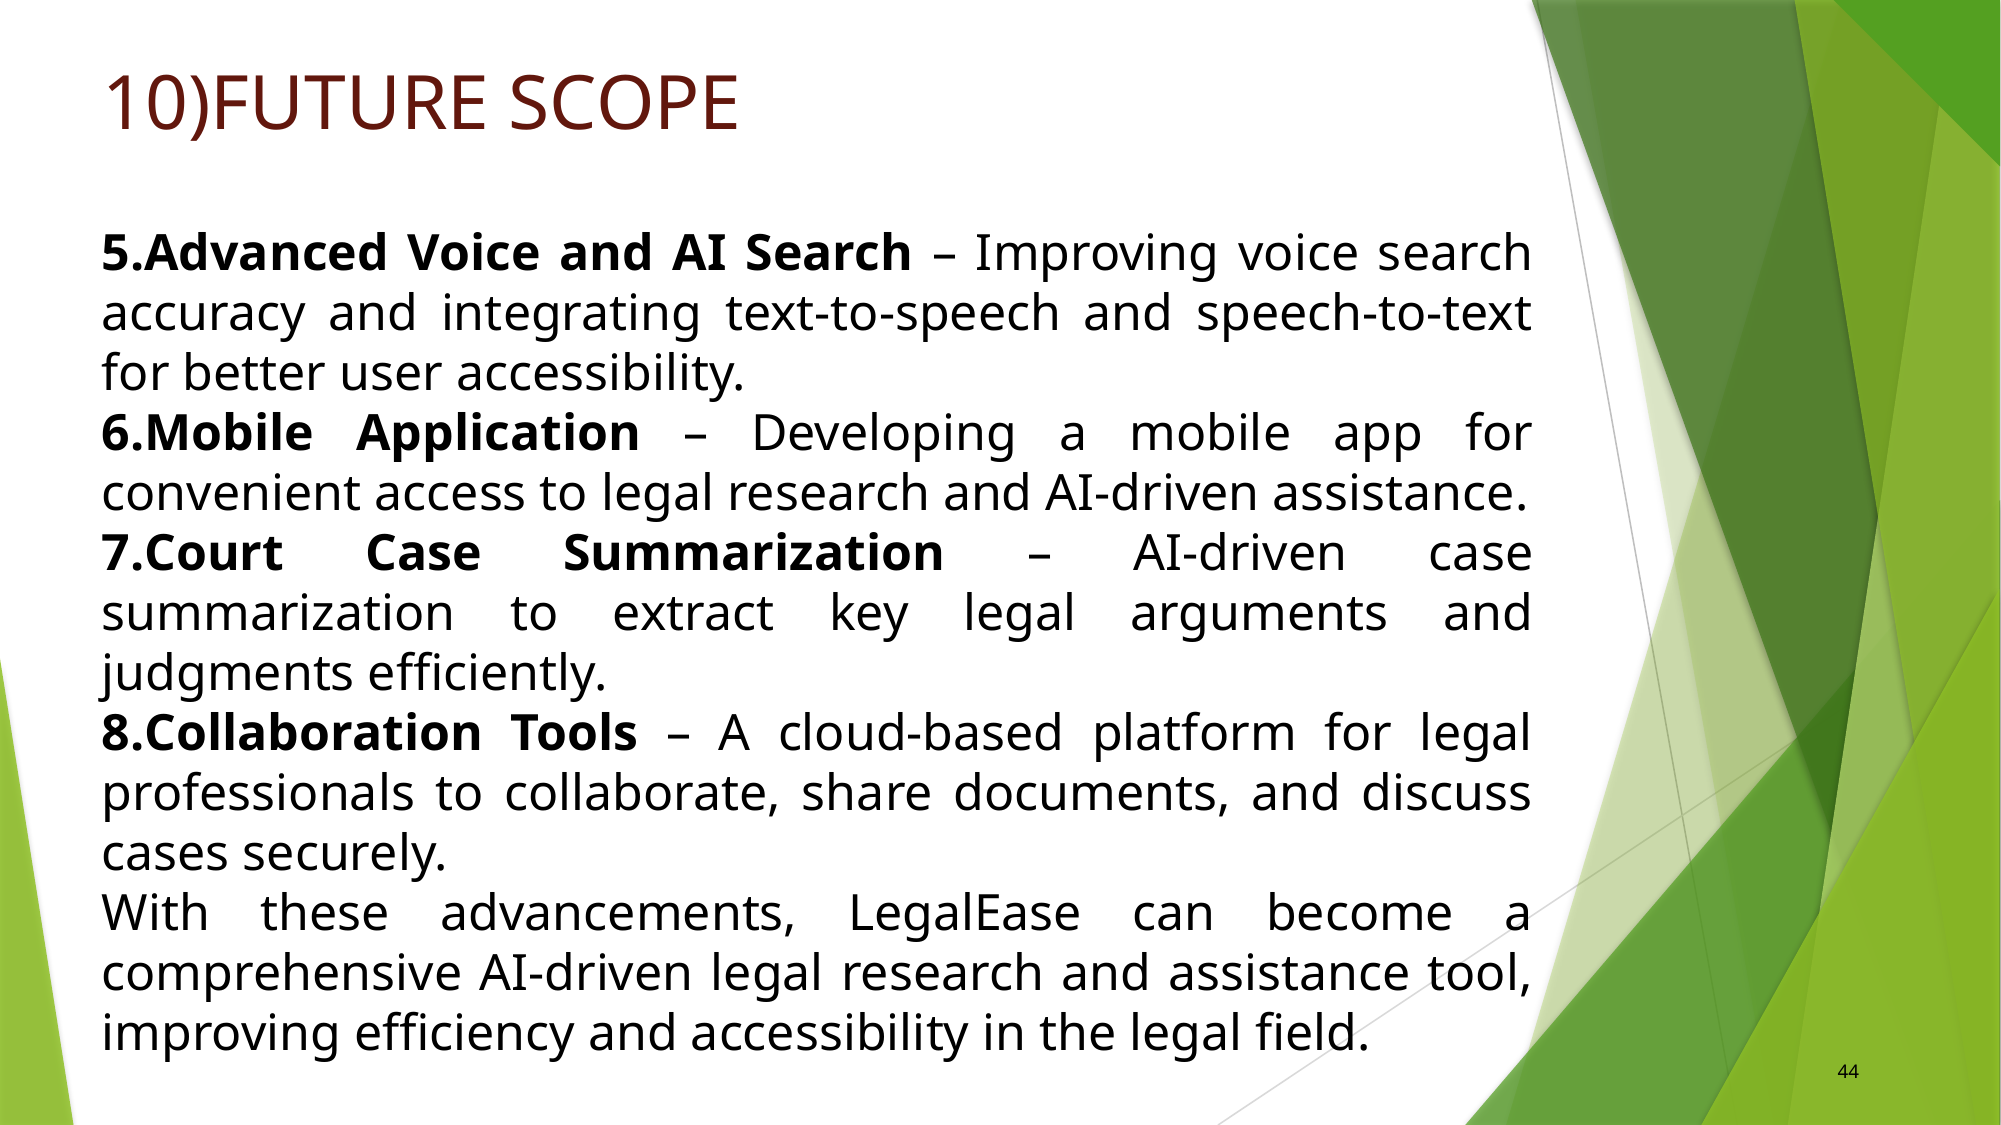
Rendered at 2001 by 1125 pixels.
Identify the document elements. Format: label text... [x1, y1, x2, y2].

slide_number 44 [1799, 1042, 1875, 1103]
title 10)FUTURE SCOPE​ [87, 47, 1838, 265]
list Advanced Voice and AI Search – Improving voice search accuracy and integrating text-to-speech and speech-to-text for better user accessibility. Mobile Application – Developing a mobile app for convenient access to legal research and AI-driven assistance. Court Case Summarization – AI-driven case summarization to extract key legal arguments and judgments efficiently. Collaboration Tools – A cloud-based platform for legal professionals to collaborate, share documents, and discuss cases securely. With these advancements, LegalEase can become a comprehensive AI-driven legal research and assistance tool, improving efficiency and accessibility in the legal field. [86, 190, 1549, 1069]
